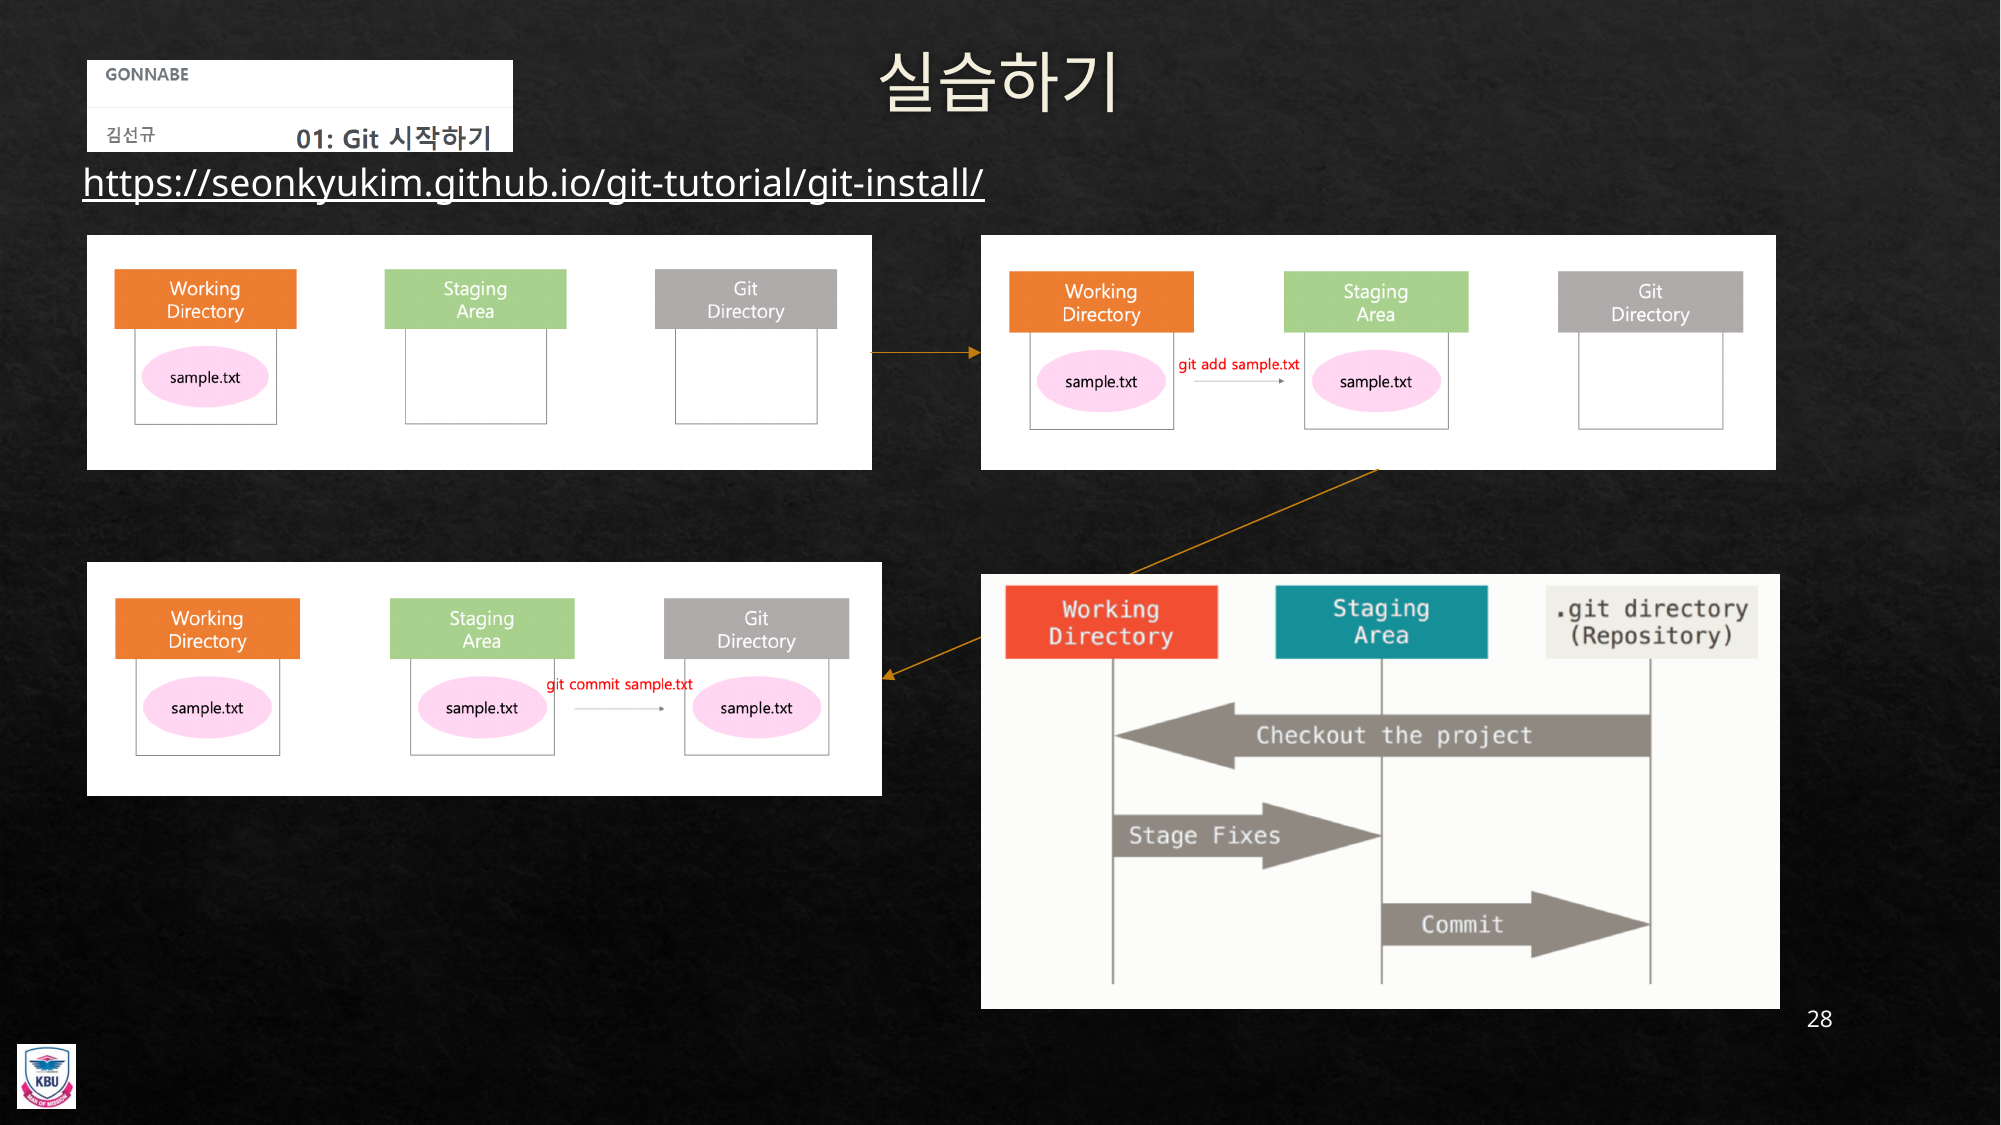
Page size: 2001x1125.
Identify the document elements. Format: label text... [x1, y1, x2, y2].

picture [980, 235, 1776, 470]
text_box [881, 469, 1379, 680]
picture [87, 60, 513, 152]
picture [980, 574, 1781, 1009]
picture [87, 562, 882, 797]
picture [87, 235, 872, 470]
title 실습하기 [149, 22, 1849, 149]
picture [17, 1044, 76, 1109]
slide_number 28 [1724, 990, 1849, 1051]
text_box https://seonkyukim.github.io/git-tutorial/git-install/ [67, 151, 1068, 218]
